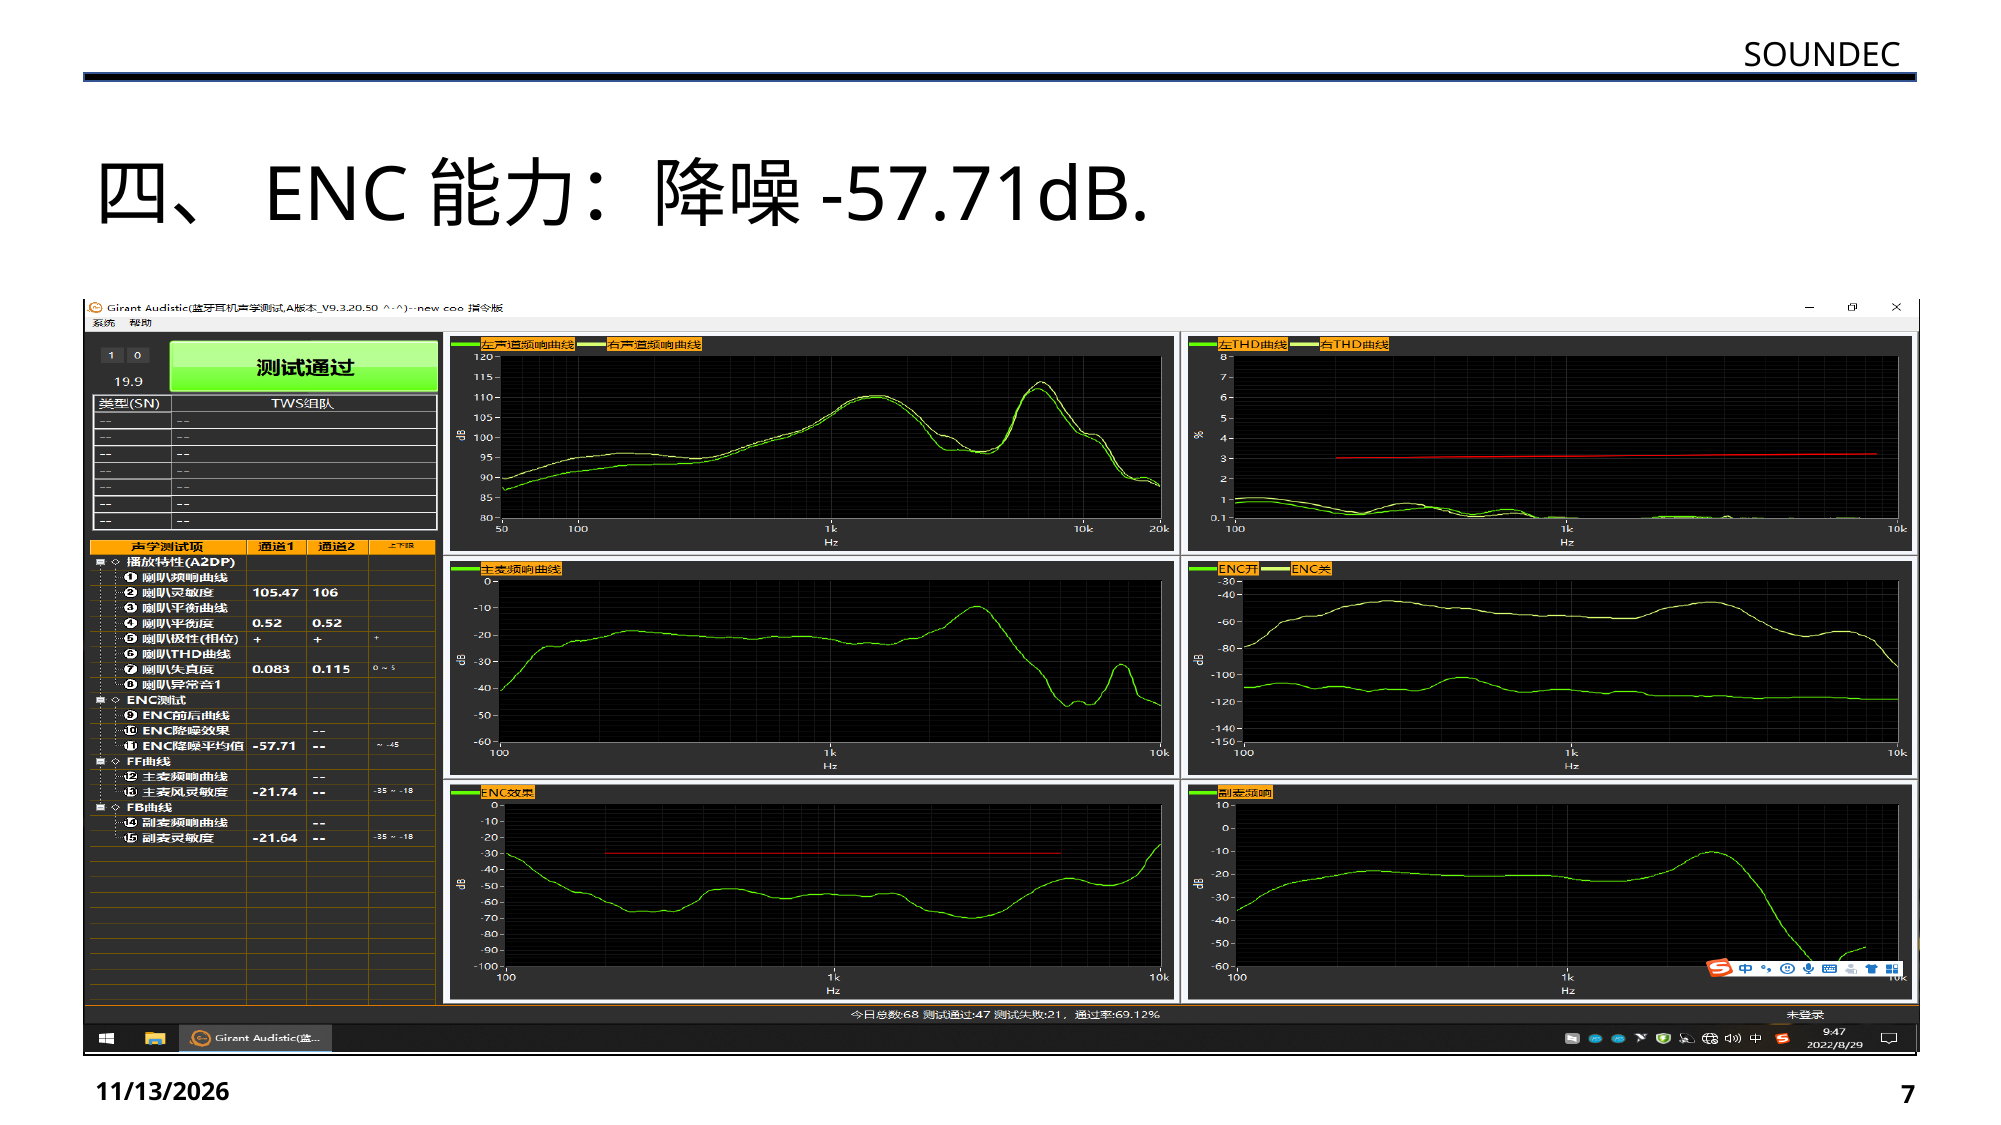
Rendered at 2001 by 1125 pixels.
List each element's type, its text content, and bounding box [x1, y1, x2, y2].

footer SOUNDEC [1707, 16, 1929, 90]
slide_number 7 [1480, 1064, 1931, 1124]
picture [83, 299, 1920, 1052]
text_box [83, 72, 1917, 82]
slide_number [80, 1062, 531, 1123]
text_box [83, 1052, 1917, 1056]
text_box 四、ENC能力：降噪-57.71dB. [80, 111, 1917, 270]
